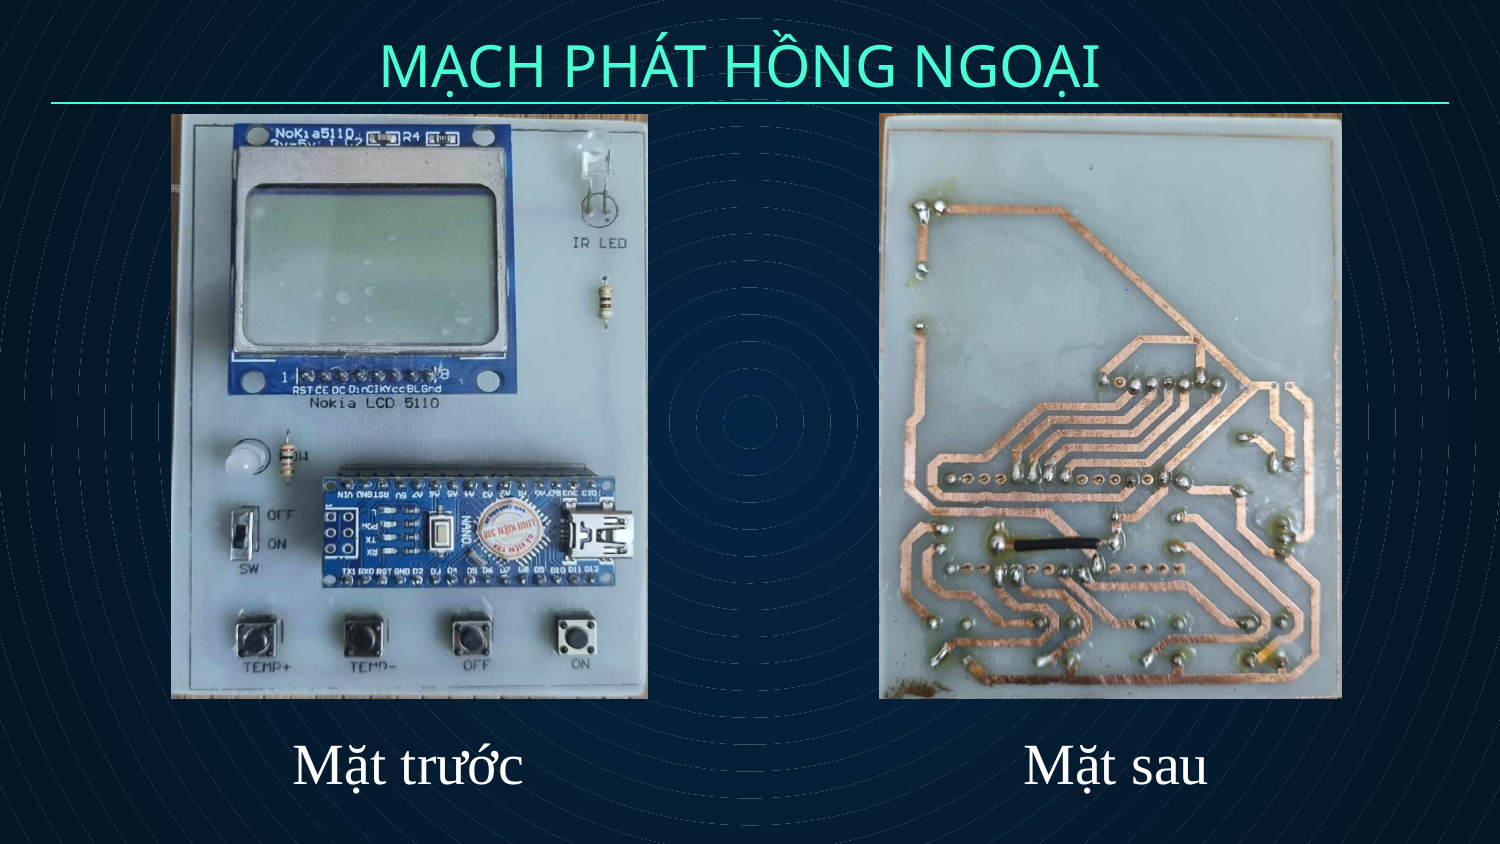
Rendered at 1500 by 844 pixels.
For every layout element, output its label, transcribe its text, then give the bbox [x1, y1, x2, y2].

title MẠCH PHÁT HỒNG NGOẠI [41, 8, 1439, 114]
text_box Mặt sau [1008, 718, 1225, 804]
picture [170, 114, 648, 699]
picture [879, 113, 1342, 699]
text_box Mặt trước [277, 718, 540, 804]
